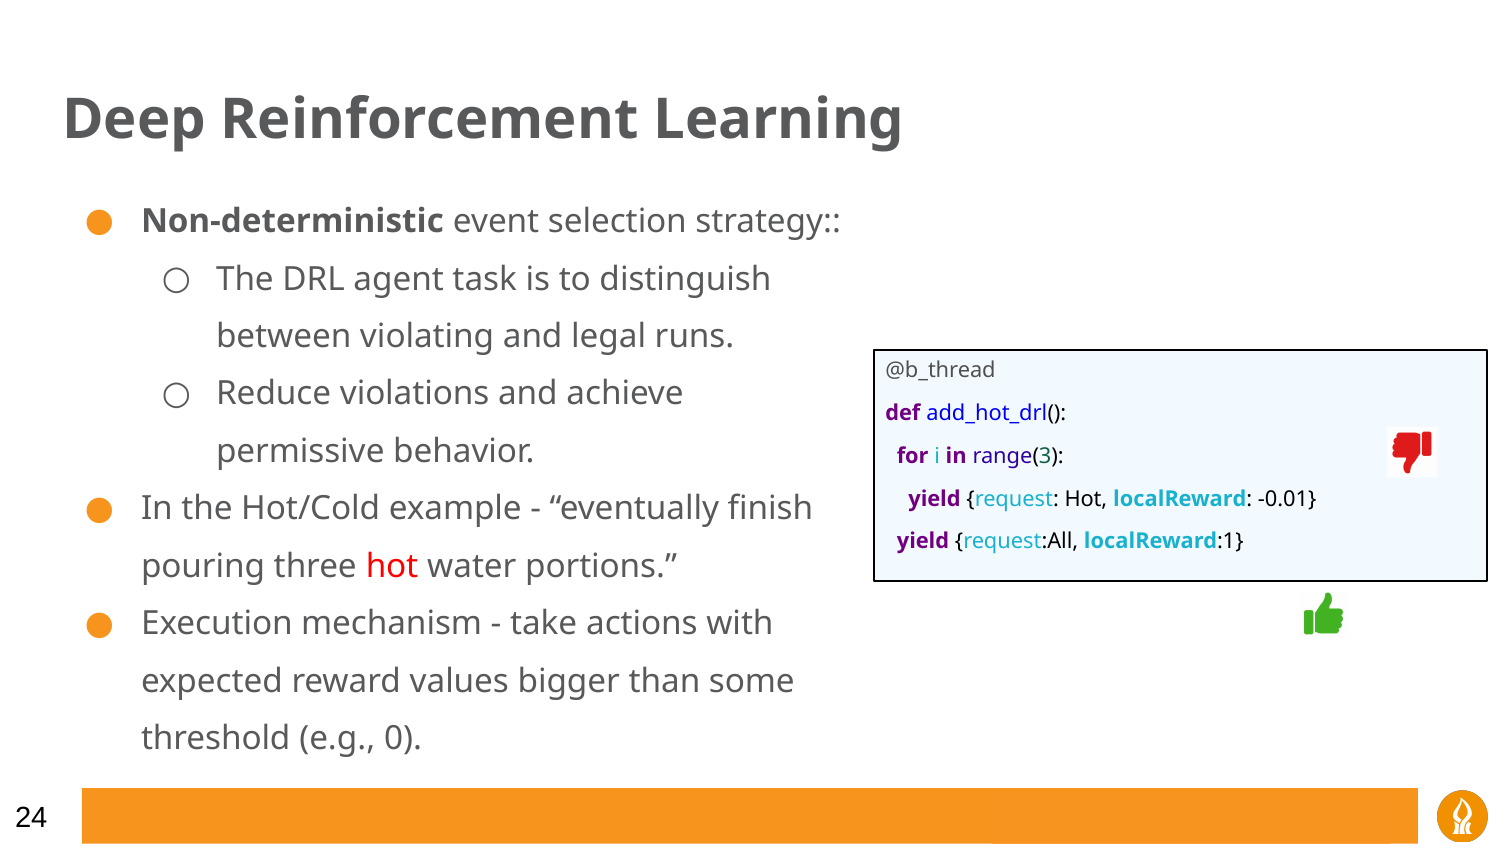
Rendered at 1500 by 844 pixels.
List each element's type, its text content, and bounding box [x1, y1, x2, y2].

list @b_thread def add_hot_drl(): for i in range(3): yield {request: Hot, localReward: -0.01} yield {request:All, localReward:1} [874, 349, 1488, 581]
text_box Non-deterministic event selection strategy:: The DRL agent task is to distinguish between violating and legal runs. Reduce violations and achieve permissive behavior. In the Hot/Cold example - “eventually finish pouring three hot water portions.” Execution mechanism - take actions with expected reward values bigger than some threshold (e.g., 0). [51, 166, 875, 772]
picture [1299, 588, 1349, 639]
picture [1386, 427, 1437, 477]
slide_number ‹#› [0, 783, 90, 844]
picture [1430, 790, 1488, 842]
title Deep Reinforcement Learning [51, 72, 1449, 167]
